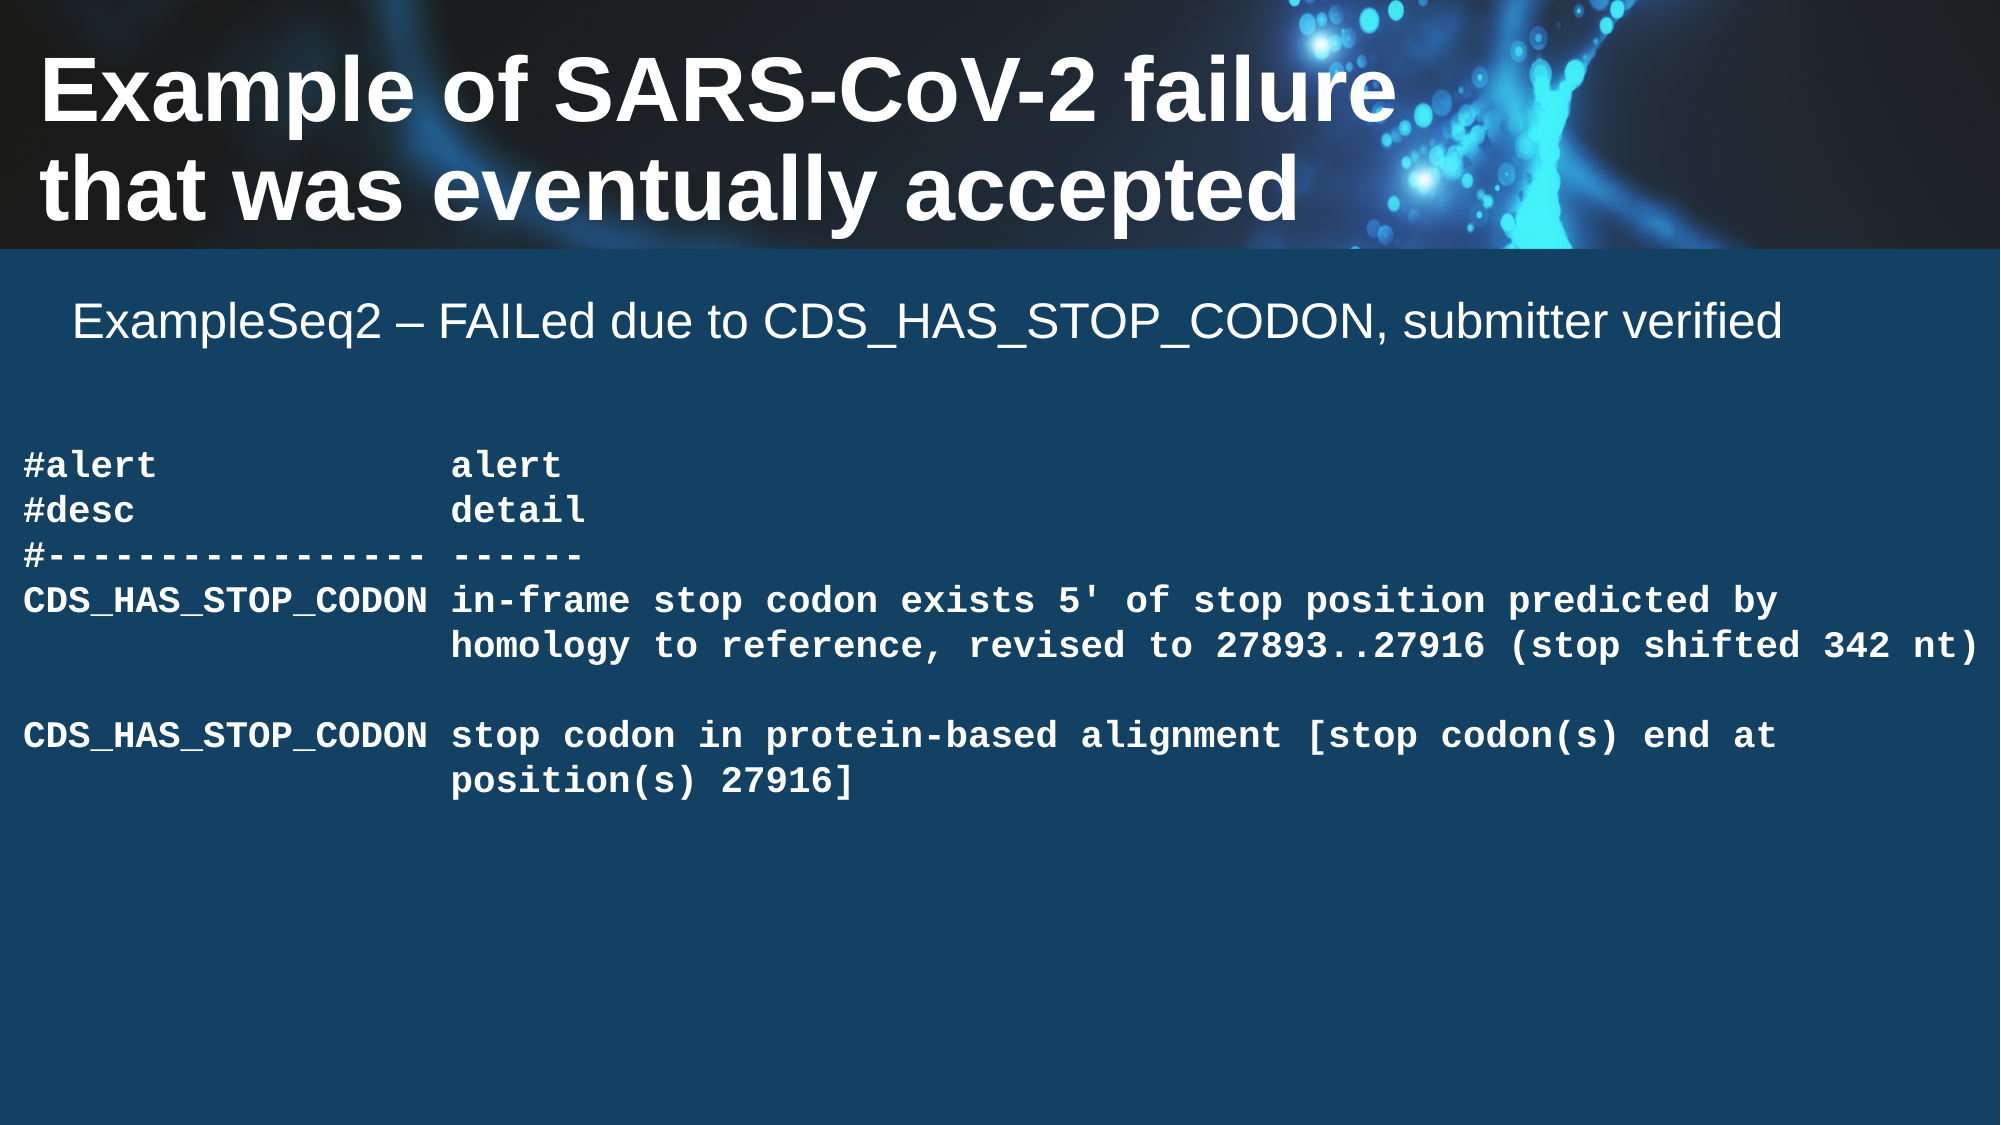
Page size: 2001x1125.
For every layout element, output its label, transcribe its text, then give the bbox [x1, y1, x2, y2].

text_box #alert alert #desc detail #----------------- ------ CDS_HAS_STOP_CODON in-frame stop codon exists 5' of stop position predicted by homology to reference, revised to 27893..27916 (stop shifted 342 nt) CDS_HAS_STOP_CODON stop codon in protein-based alignment [stop codon(s) end at position(s) 27916] [8, 431, 2000, 877]
text_box ExampleSeq2 – FAILed due to CDS_HAS_STOP_CODON, submitter verified [56, 281, 1882, 357]
title Example of SARS-CoV-2 failure that was eventually accepted [24, 64, 1911, 219]
picture [0, 0, 2000, 248]
